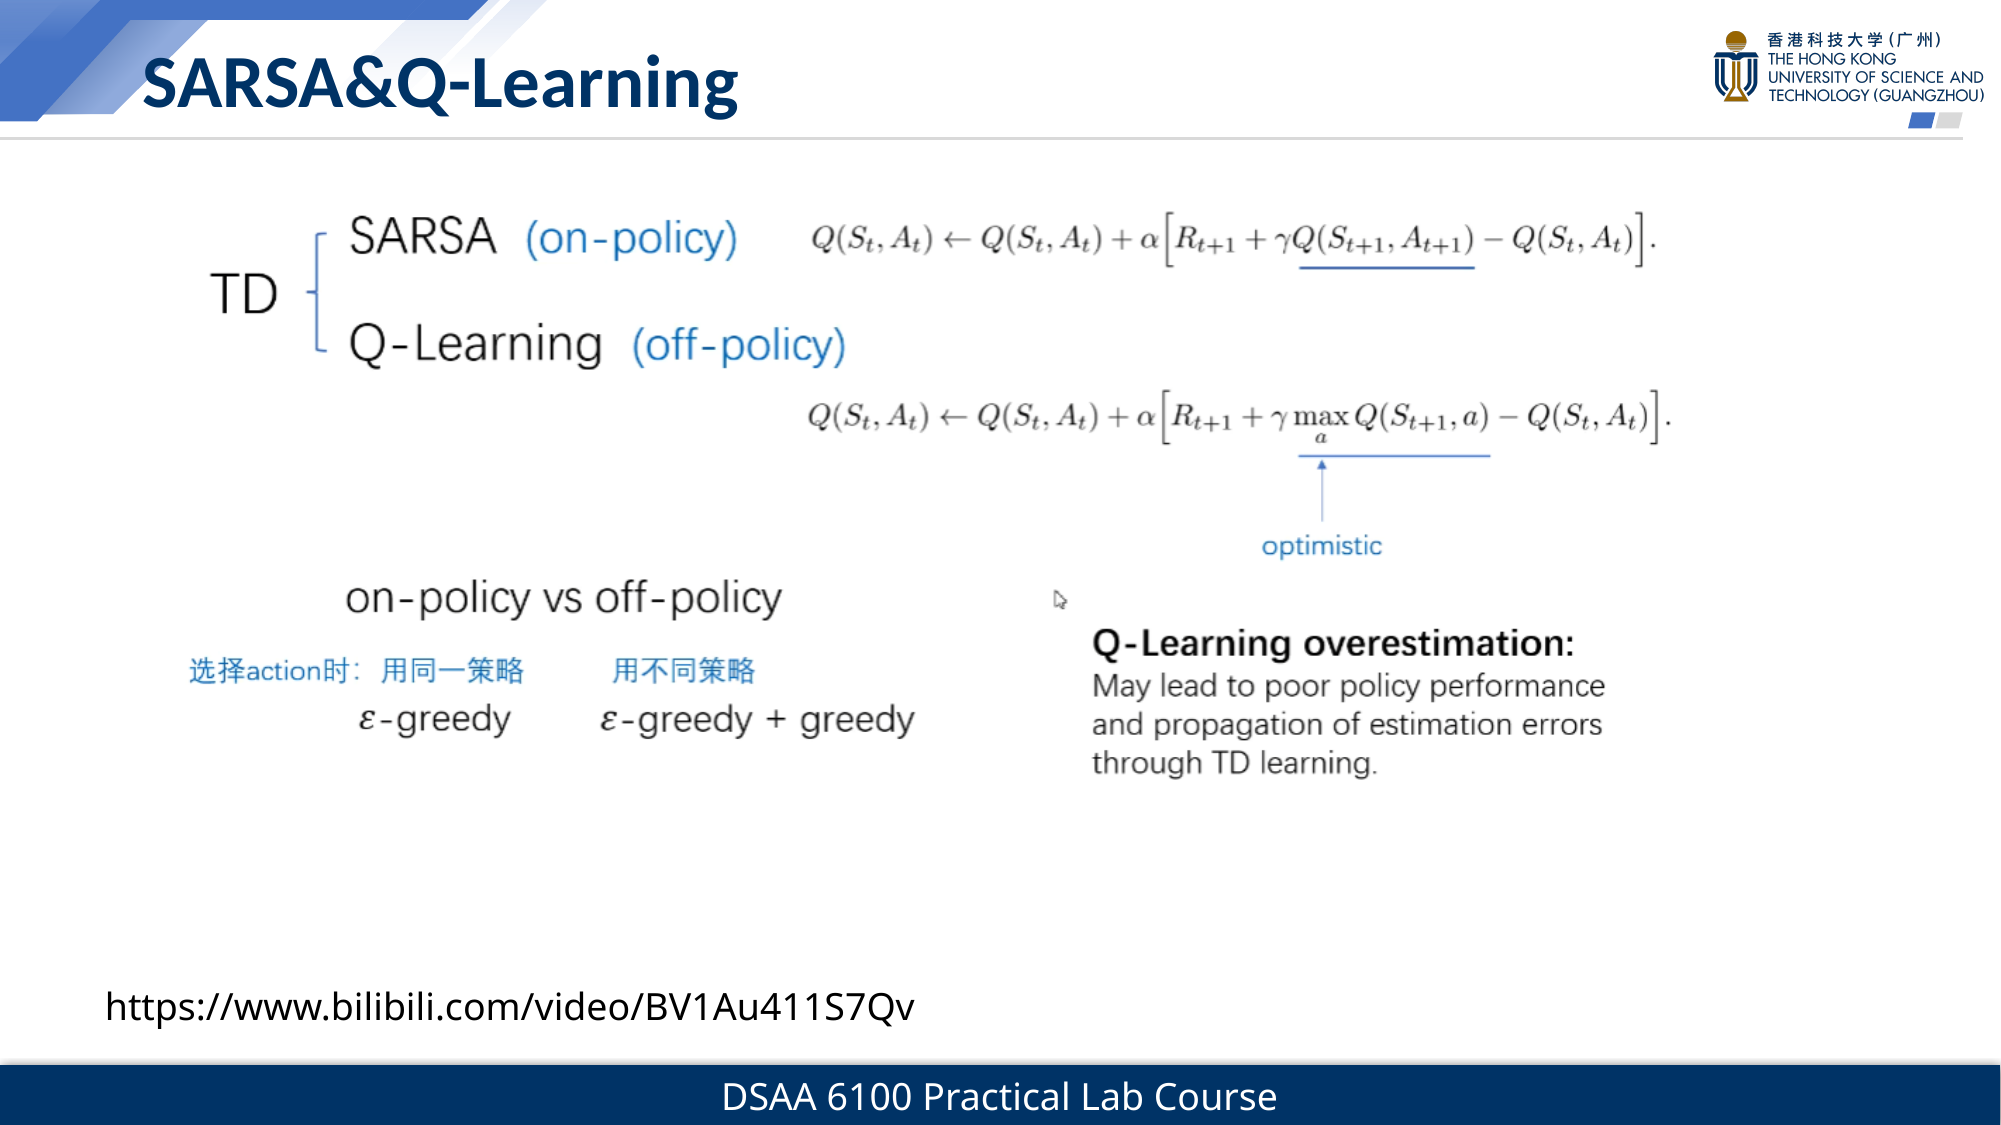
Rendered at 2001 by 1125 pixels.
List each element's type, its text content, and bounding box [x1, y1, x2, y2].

text_box https://www.bilibili.com/video/BV1Au411S7Qv [90, 975, 1203, 1036]
text_box SARSA&Q-Learning [127, 33, 908, 135]
picture [1713, 31, 1984, 102]
picture [165, 185, 1675, 787]
